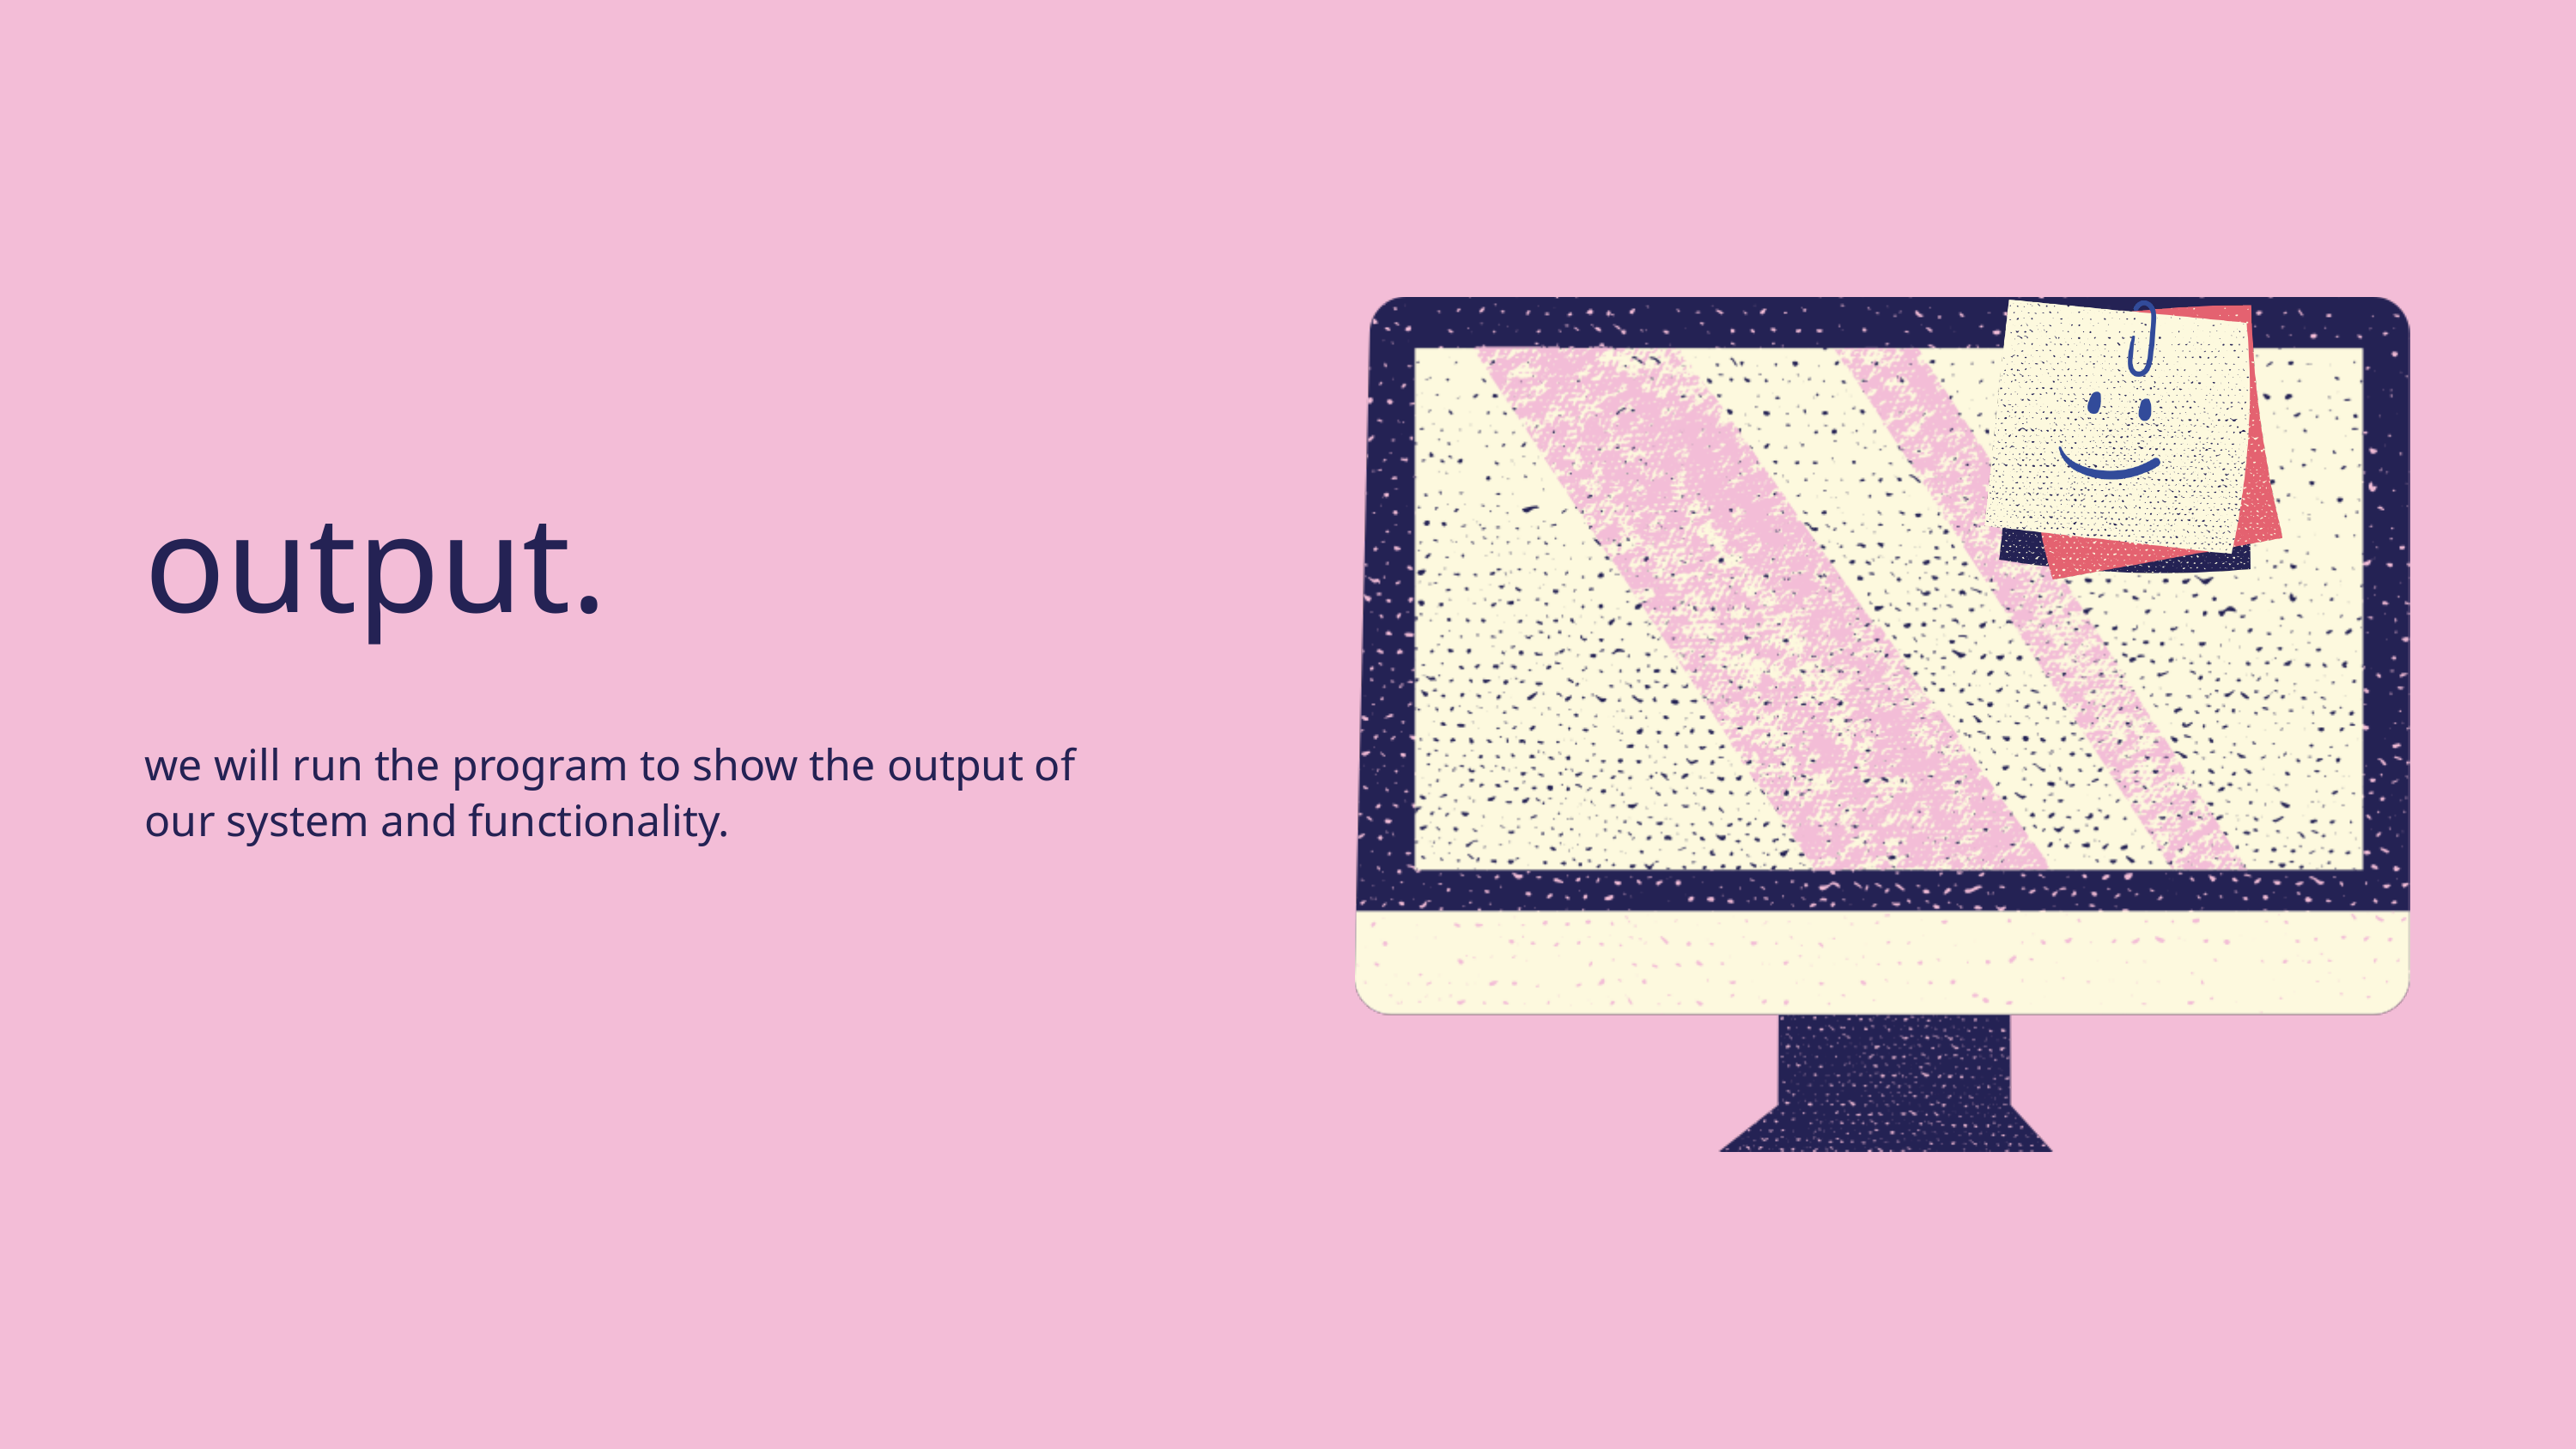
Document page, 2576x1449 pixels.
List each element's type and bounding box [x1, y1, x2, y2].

text_box [1355, 296, 2411, 1152]
text_box [144, 479, 1113, 970]
